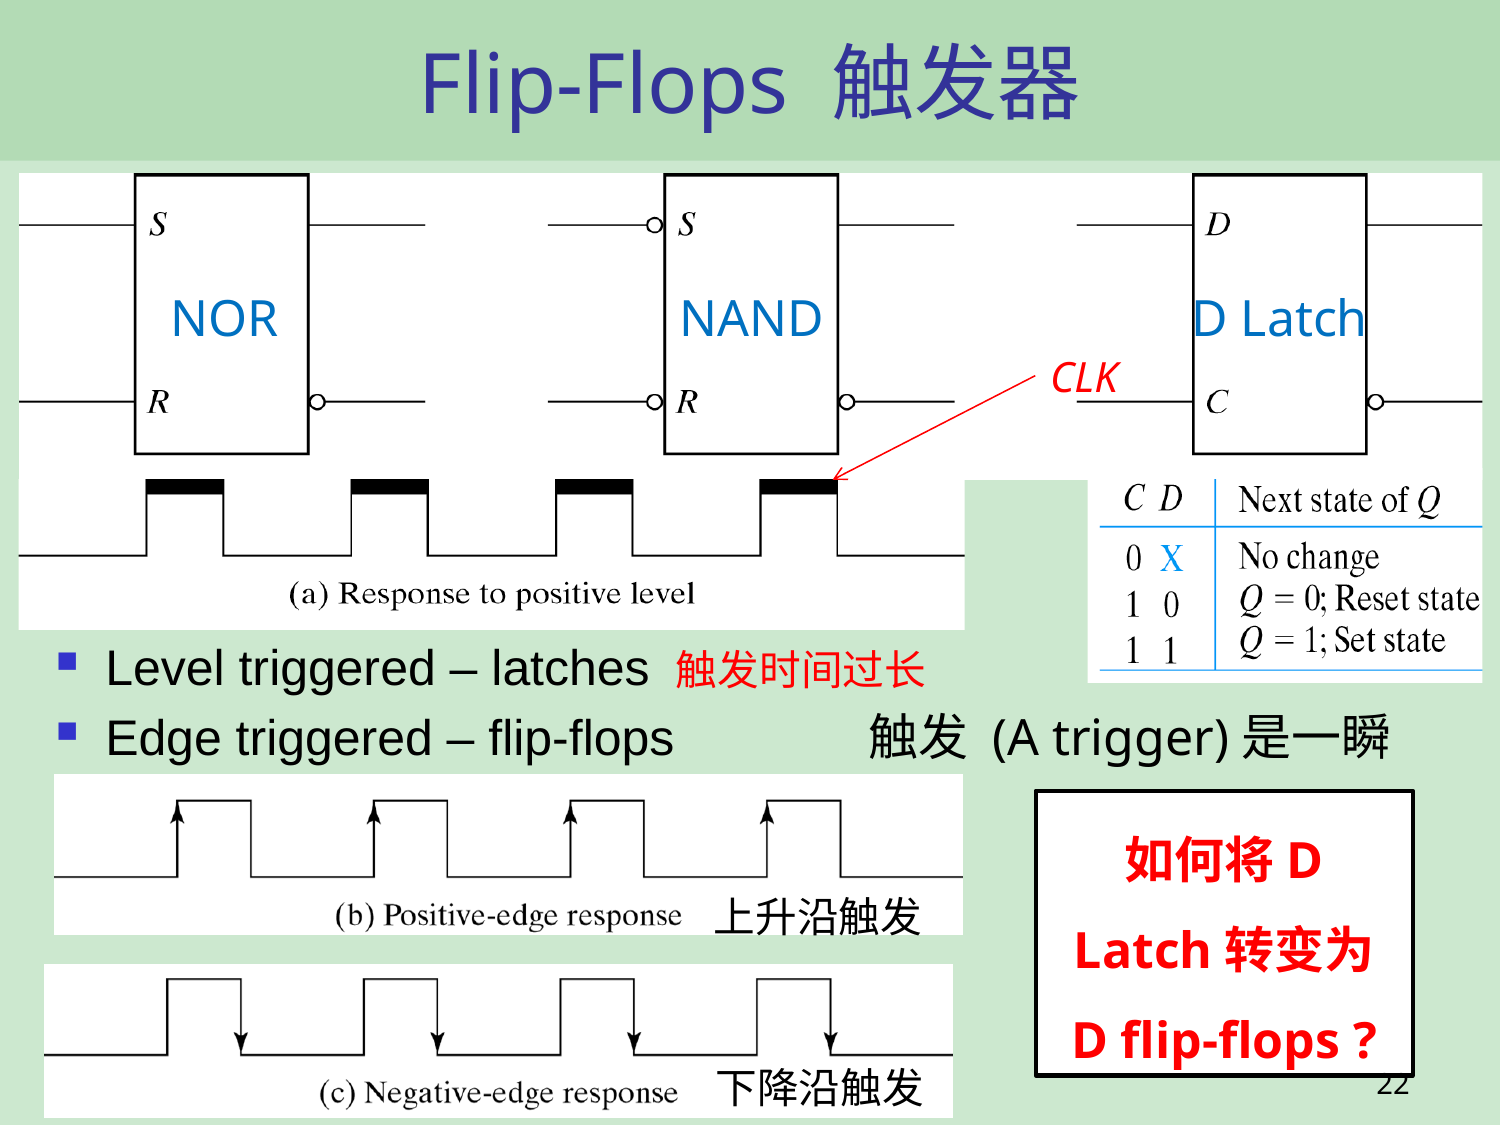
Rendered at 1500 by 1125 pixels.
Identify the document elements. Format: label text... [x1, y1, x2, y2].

slide_number 22 [1112, 1037, 1426, 1113]
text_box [832, 375, 1034, 480]
picture [53, 774, 963, 935]
text_box 如何将D Latch转变为 D flip-flops ? [1034, 789, 1415, 1078]
text_box Edge triggered – flip-flops 触发 (A trigger)是一瞬间的 [41, 680, 1453, 852]
title Flip-Flops 触发器 [17, 11, 1483, 149]
picture [18, 173, 1483, 683]
text_box 上升沿触发 [698, 943, 938, 949]
text_box Level triggered – latches 触发时间过长 [41, 610, 977, 703]
picture [44, 963, 954, 1119]
